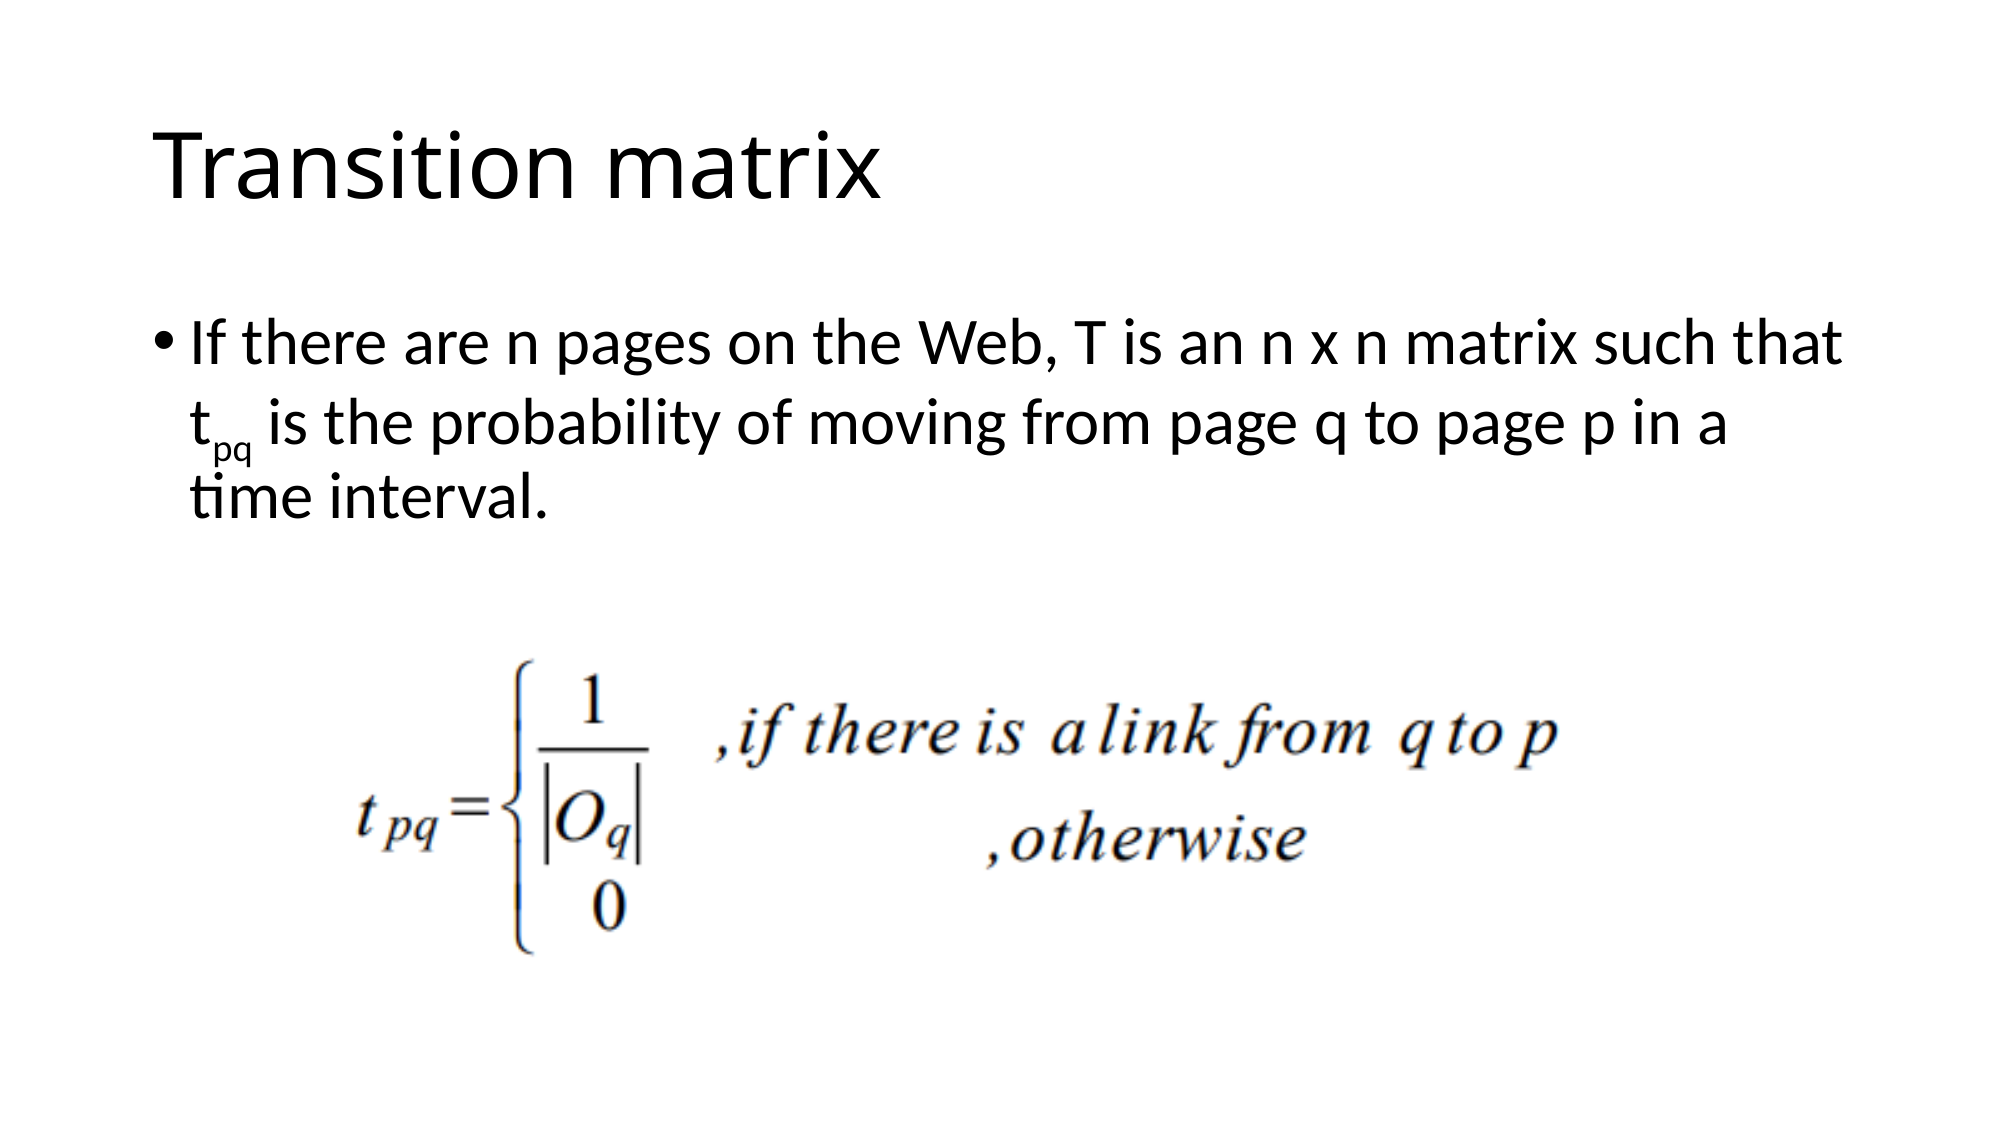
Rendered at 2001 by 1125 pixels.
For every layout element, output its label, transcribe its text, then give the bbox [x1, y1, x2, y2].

picture [322, 607, 1615, 997]
title Transition matrix [137, 59, 1863, 278]
list If there are n pages on the Web, T is an n x n matrix such that tpq is the probability of moving from page q to page p in a time interval. [137, 299, 1863, 1014]
